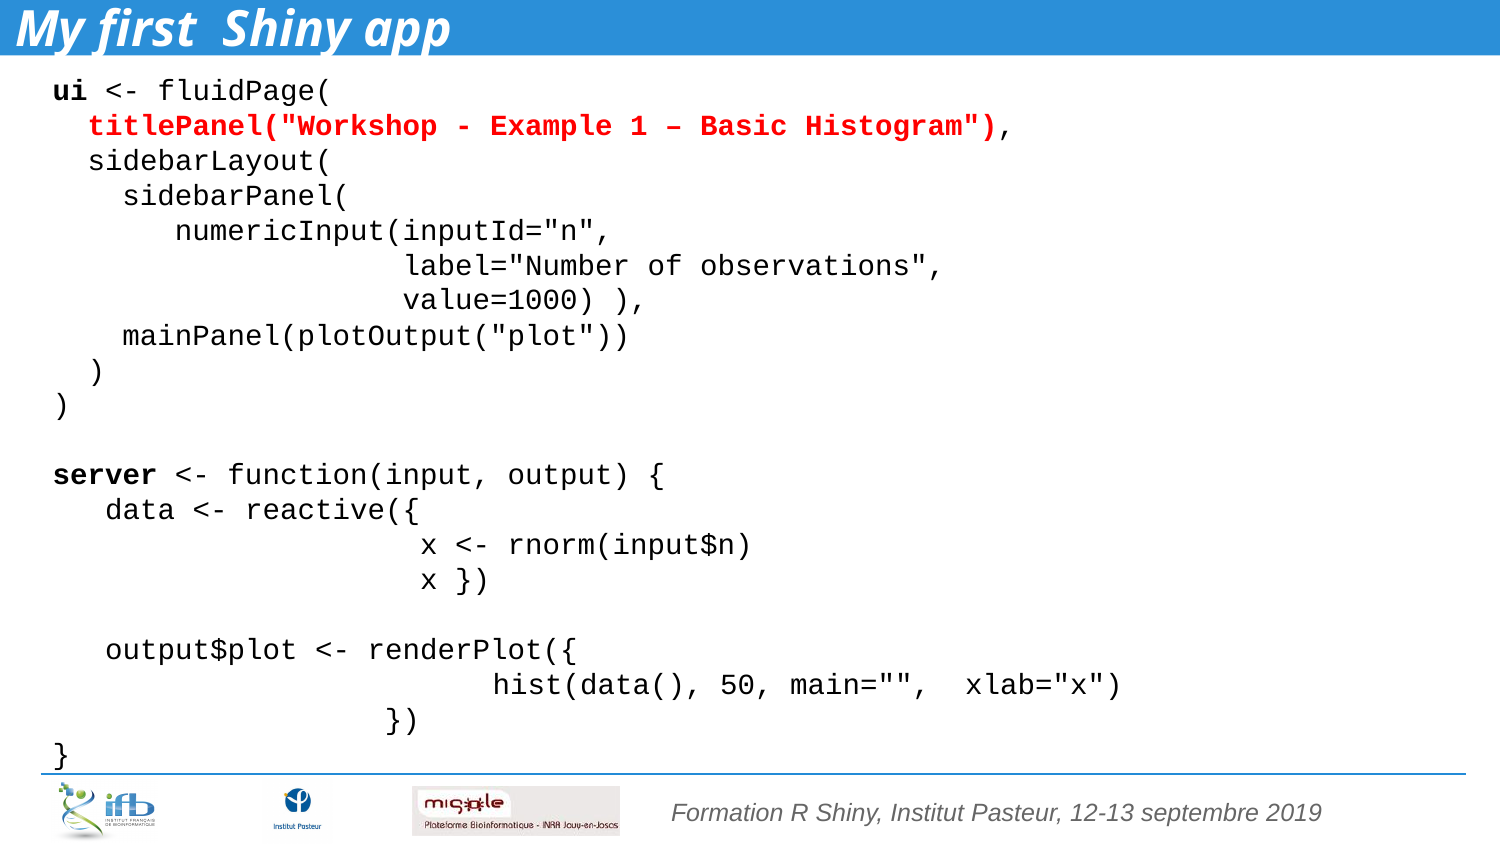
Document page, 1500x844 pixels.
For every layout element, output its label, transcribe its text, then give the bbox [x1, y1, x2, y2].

picture [412, 786, 620, 836]
list ui <- fluidPage( titlePanel("Workshop - Example 1 – Basic Histogram"), sidebarLayout( sidebarPanel( numericInput(inputId="n", label="Number of observations", value=1000) ), mainPanel(plotOutput("plot")) ) ) server <- function(input, output) { data <- reactive({ x <- rnorm(input$n) x }) output$plot <- renderPlot({ hist(data(), 50, main="", xlab="x") }) } [37, 56, 1469, 775]
picture [51, 779, 158, 843]
title My first Shiny app [0, 0, 1500, 56]
picture [262, 778, 333, 844]
